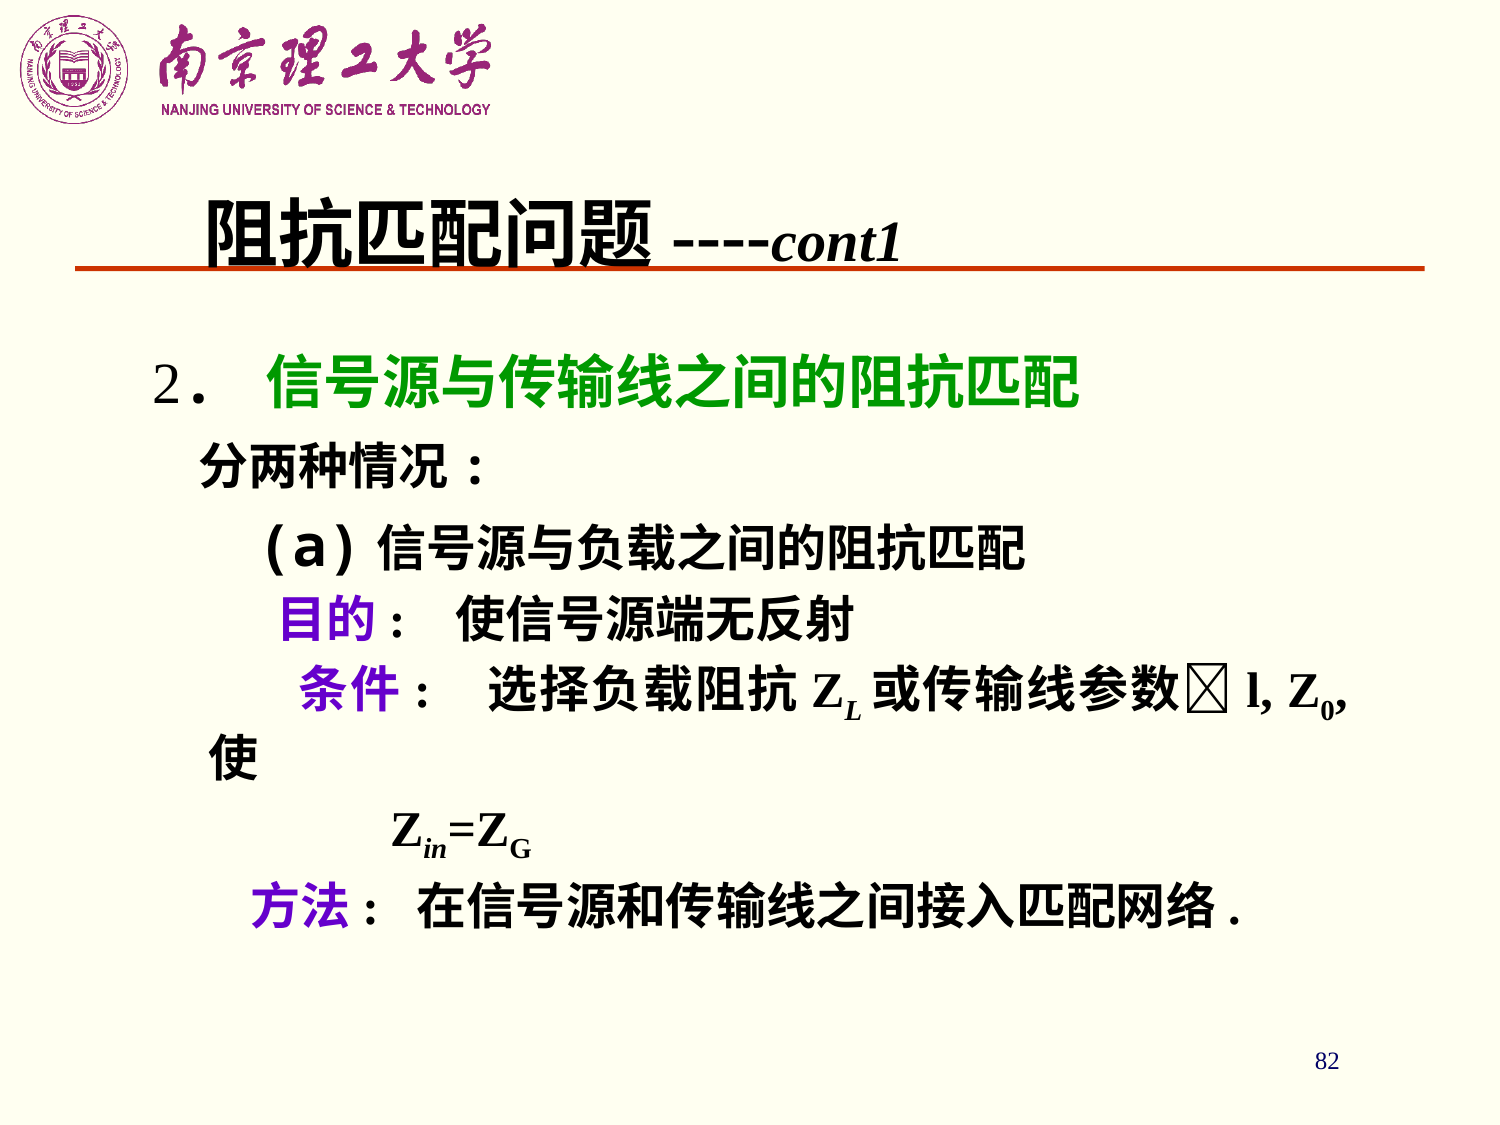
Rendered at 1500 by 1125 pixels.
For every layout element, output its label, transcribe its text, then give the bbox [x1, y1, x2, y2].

title 阻抗匹配问题----cont1 [188, 174, 1138, 289]
text_box 2. 信号源与传输线之间的阻抗匹配 分两种情况: (a)信号源与负载之间的阻抗匹配 目的: 使信号源端无反射 条件: 选择负载阻抗ZL或传输线参数l, Z0, 使 Zin=ZG 方法: 在信号源和传输线之间接入匹配网络. [137, 337, 1363, 1013]
picture [17, 15, 491, 126]
